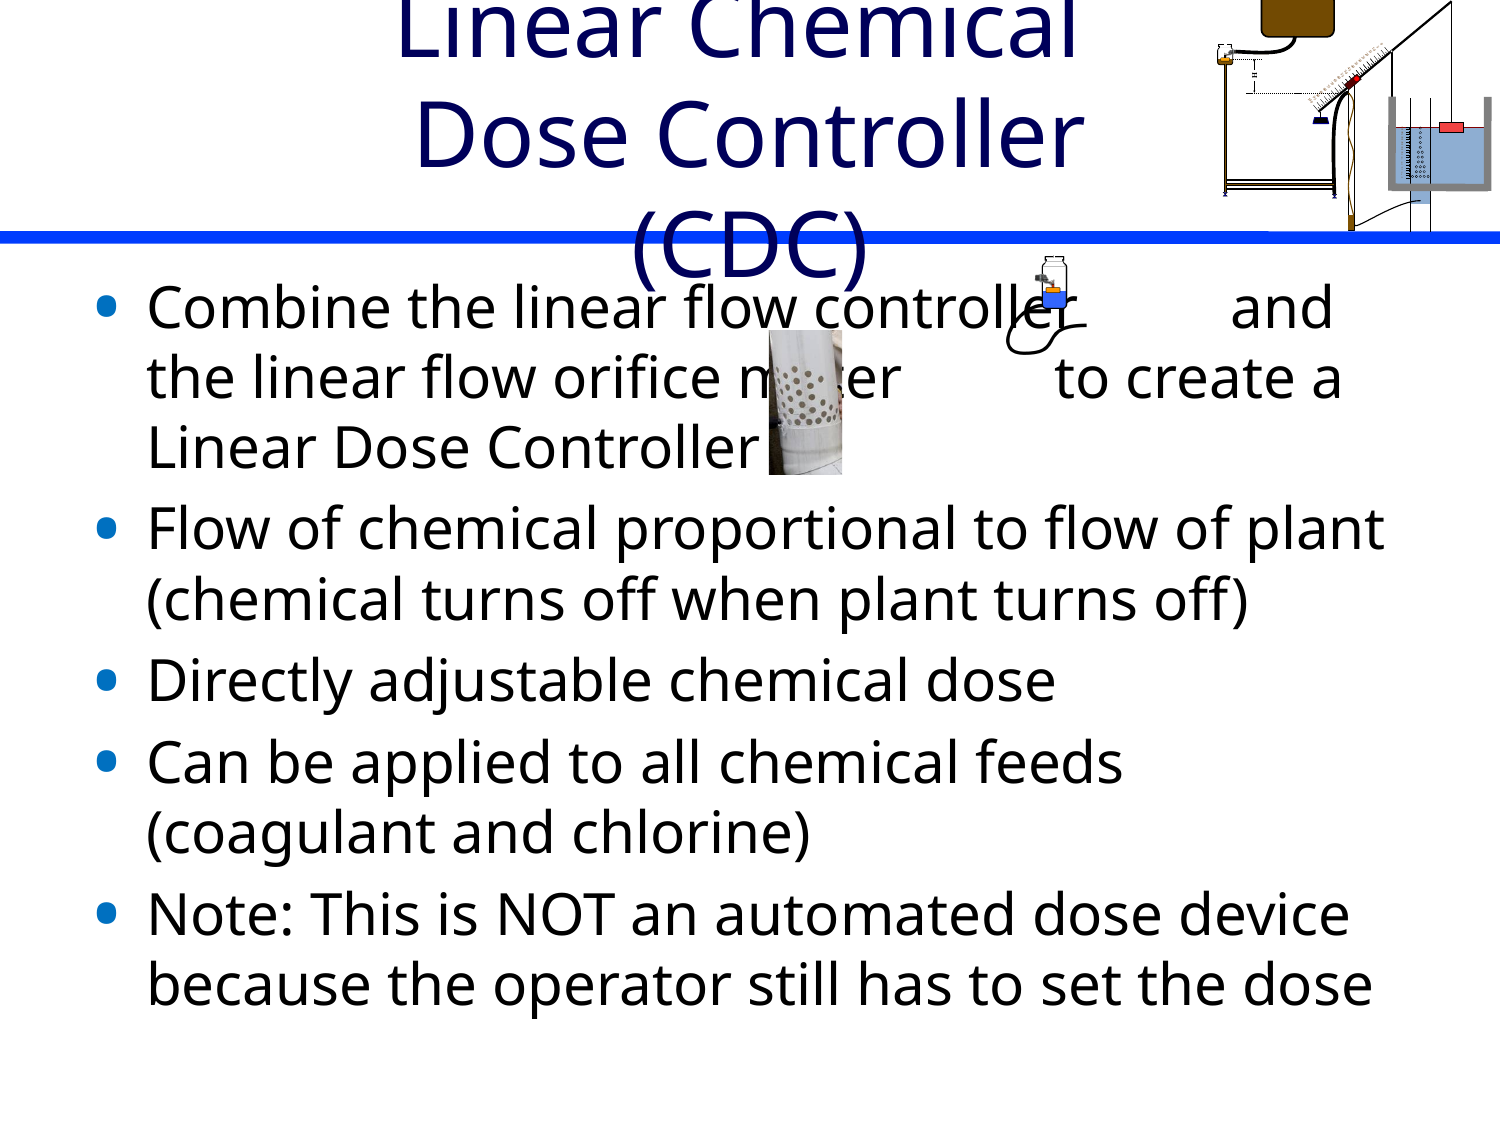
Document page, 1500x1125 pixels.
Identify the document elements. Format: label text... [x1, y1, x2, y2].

picture [1006, 254, 1088, 355]
title Linear Chemical Dose Controller (CDC) [304, 37, 1196, 225]
list Combine the linear flow controller and the linear flow orifice meter to create a Linear Dose Controller Flow of chemical proportional to flow of plant (chemical turns off when plant turns off) Directly adjustable chemical dose Can be applied to all chemical feeds (coagulant and chlorine) Note: This is NOT an automated dose device because the operator still has to set the dose [74, 262, 1426, 1006]
picture [768, 330, 843, 475]
picture [1216, 0, 1492, 233]
